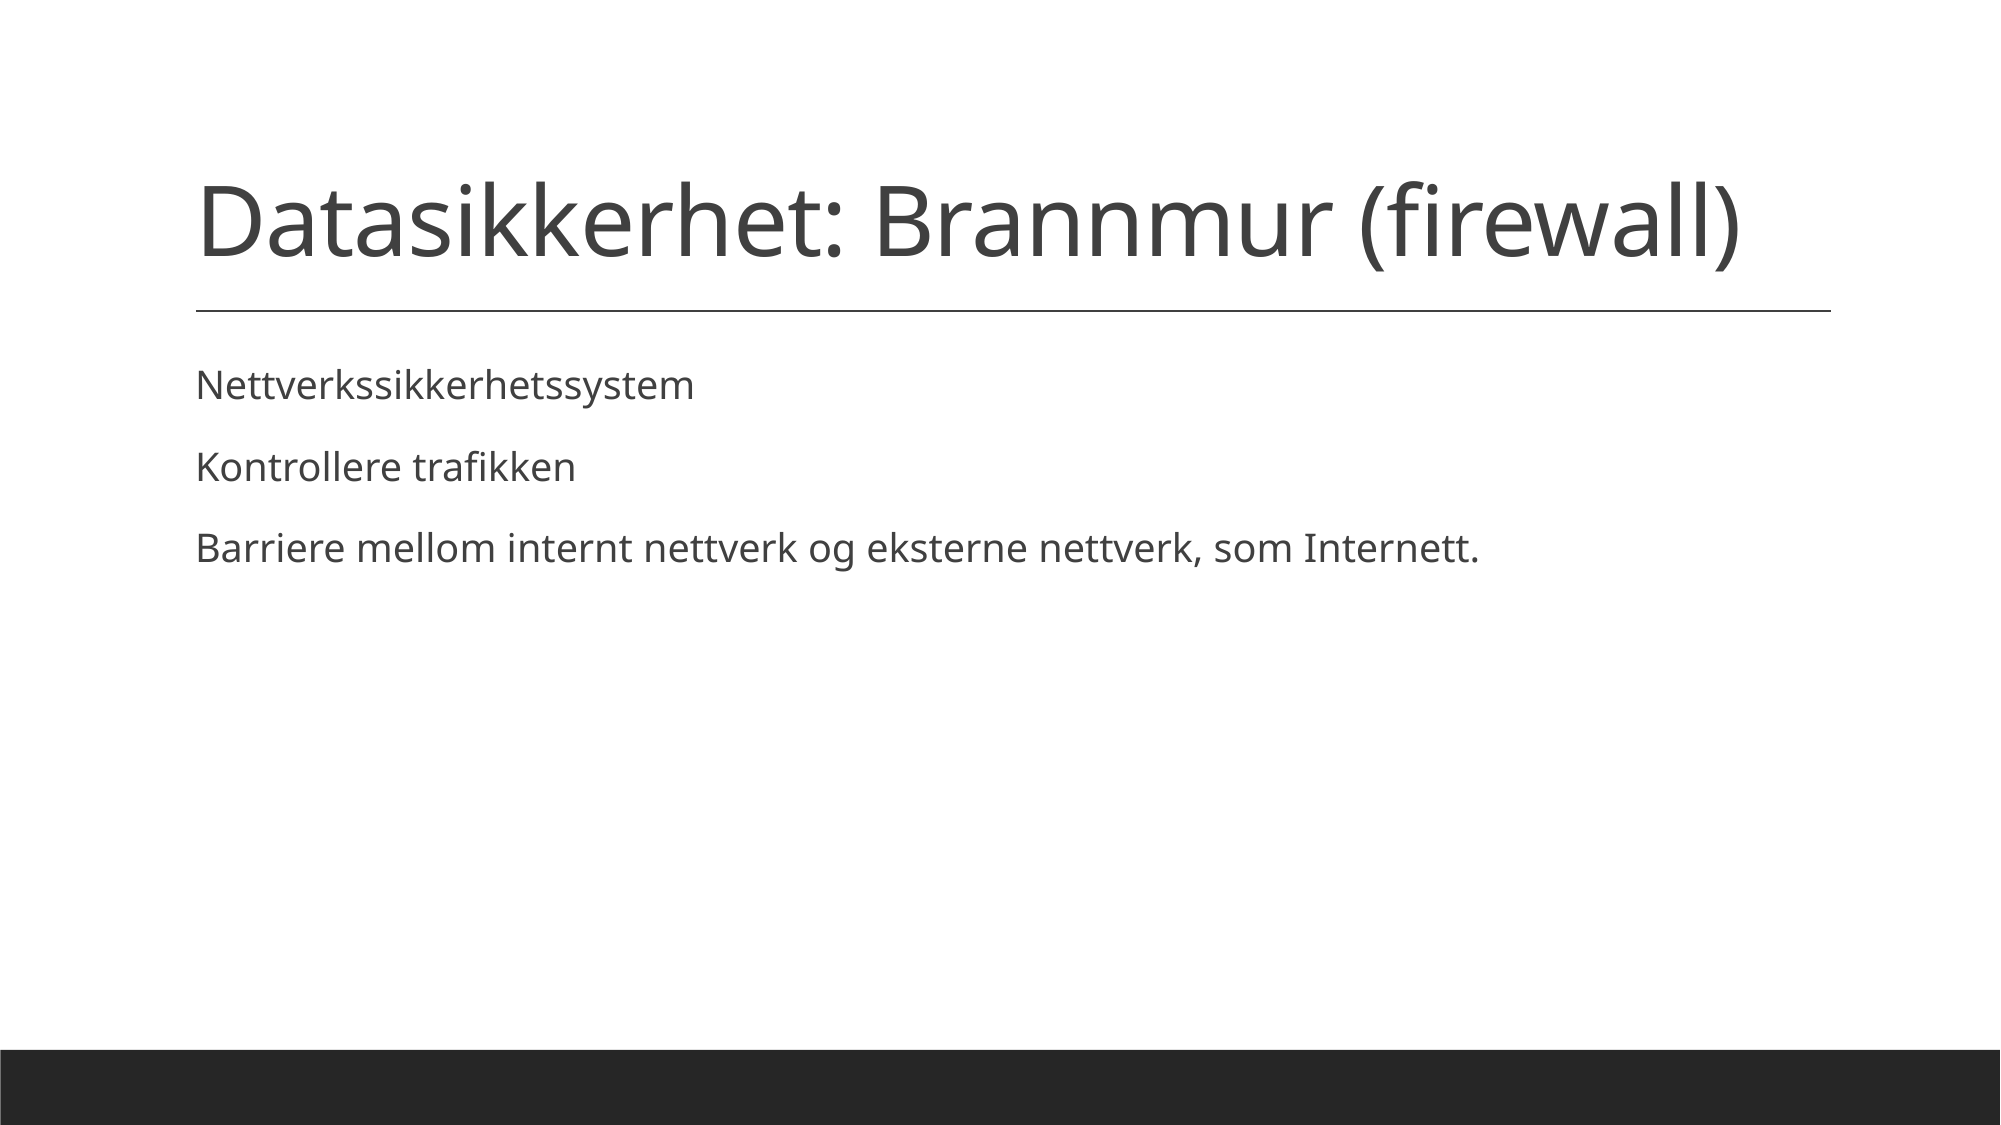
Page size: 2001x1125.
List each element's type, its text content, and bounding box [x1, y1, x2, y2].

title Datasikkerhet: Brannmur (firewall) [180, 47, 1830, 285]
list Nettverkssikkerhetssystem Kontrollere trafikken Barriere mellom internt nettverk og eksterne nettverk, som Internett. [180, 347, 1830, 963]
